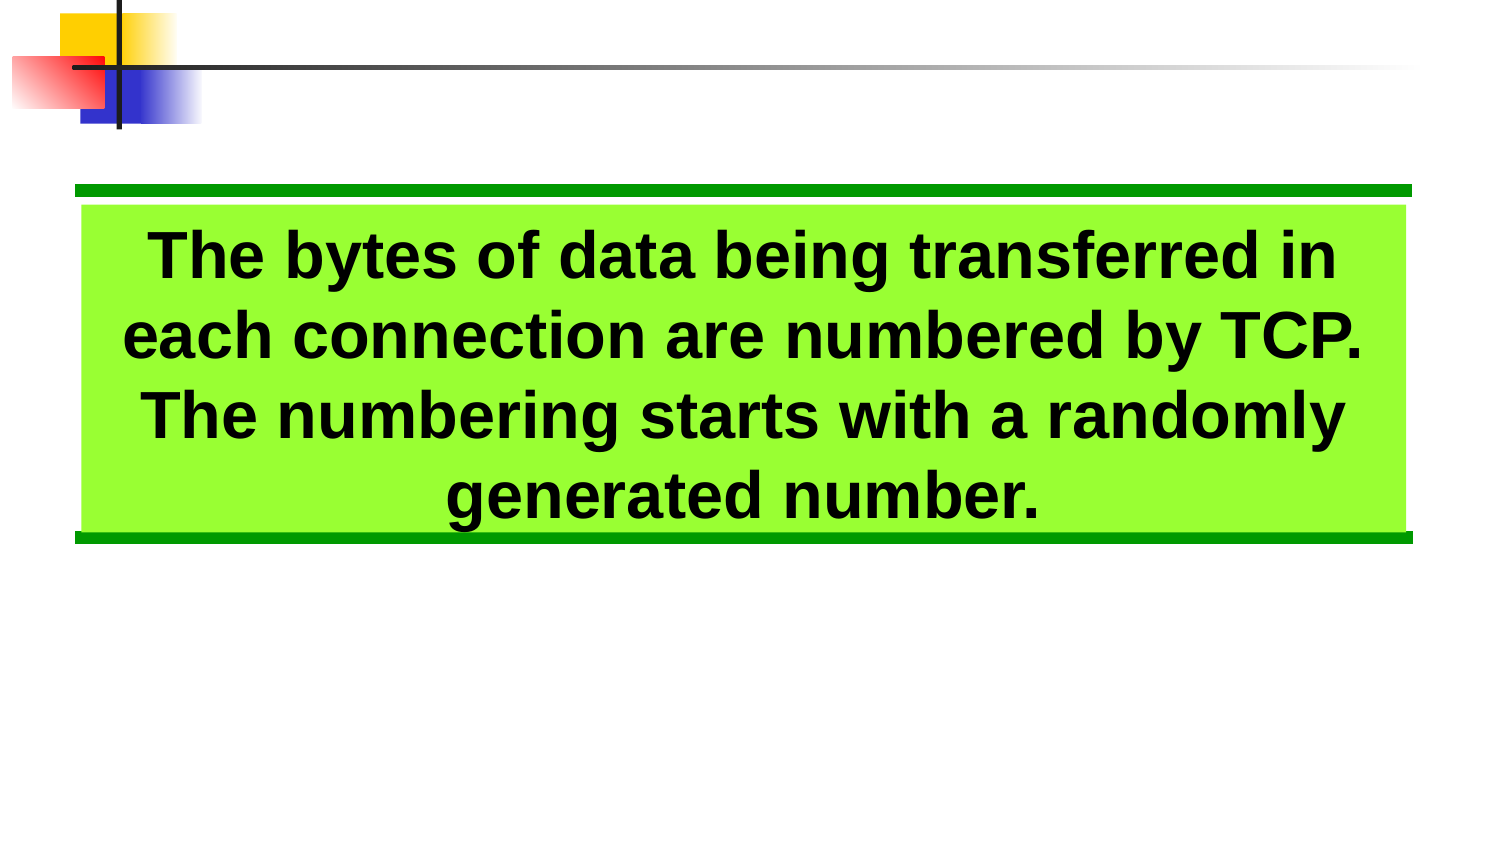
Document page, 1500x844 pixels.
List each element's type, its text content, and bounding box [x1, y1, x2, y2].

text_box [116, 70, 122, 130]
text_box [122, 13, 177, 65]
text_box [141, 70, 202, 124]
text_box [12, 56, 105, 109]
text_box [80, 70, 116, 124]
text_box [60, 13, 116, 65]
text_box The bytes of data being transferred in each connection are numbered by TCP. The numbering starts with a randomly generated number. [81, 204, 1407, 533]
text_box [116, 0, 122, 65]
text_box [72, 65, 1423, 70]
text_box [122, 70, 141, 124]
